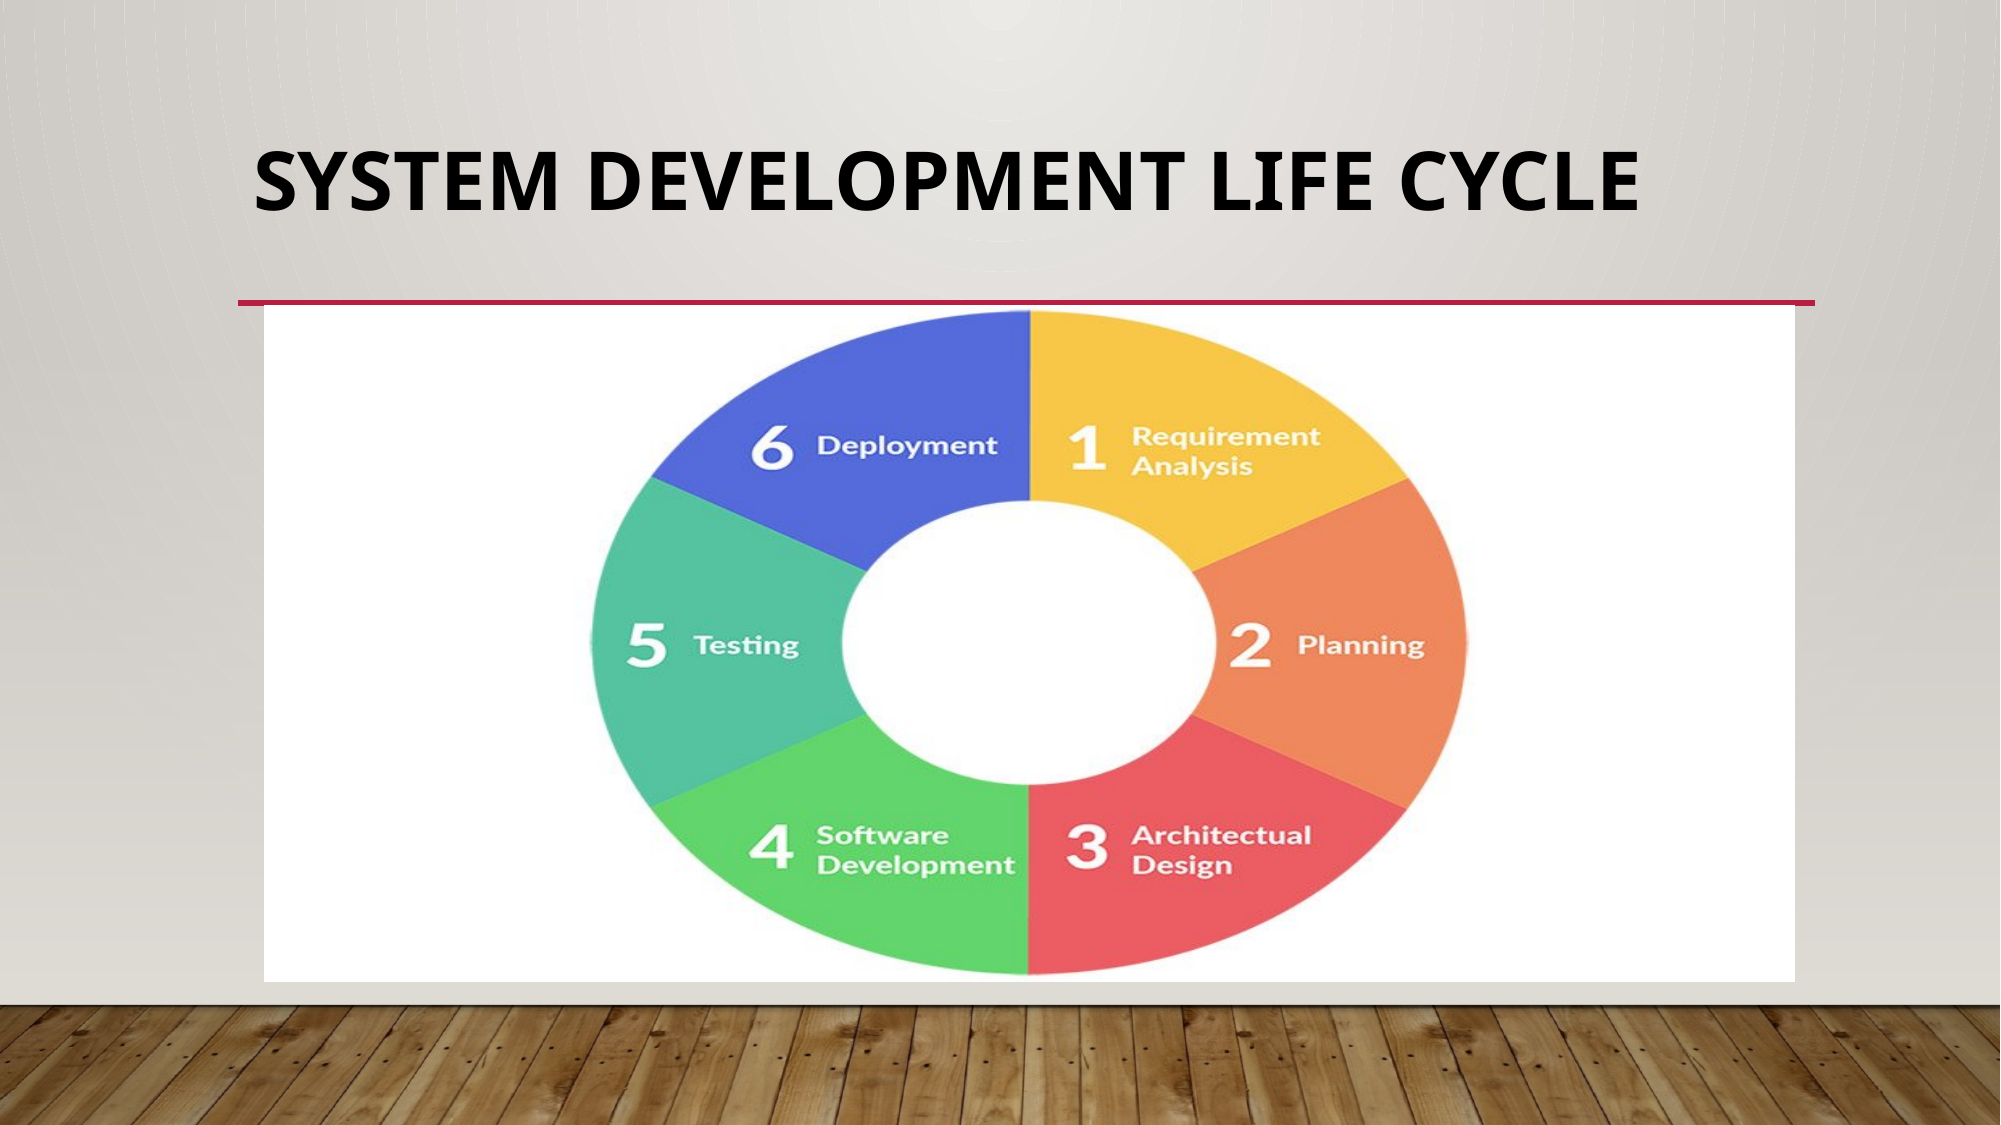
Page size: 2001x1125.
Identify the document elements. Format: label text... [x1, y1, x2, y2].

picture [0, 1005, 2000, 1125]
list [264, 305, 1795, 982]
title SYSTEM DEVELOPMENT LIFE CYCLE [238, 131, 1828, 305]
